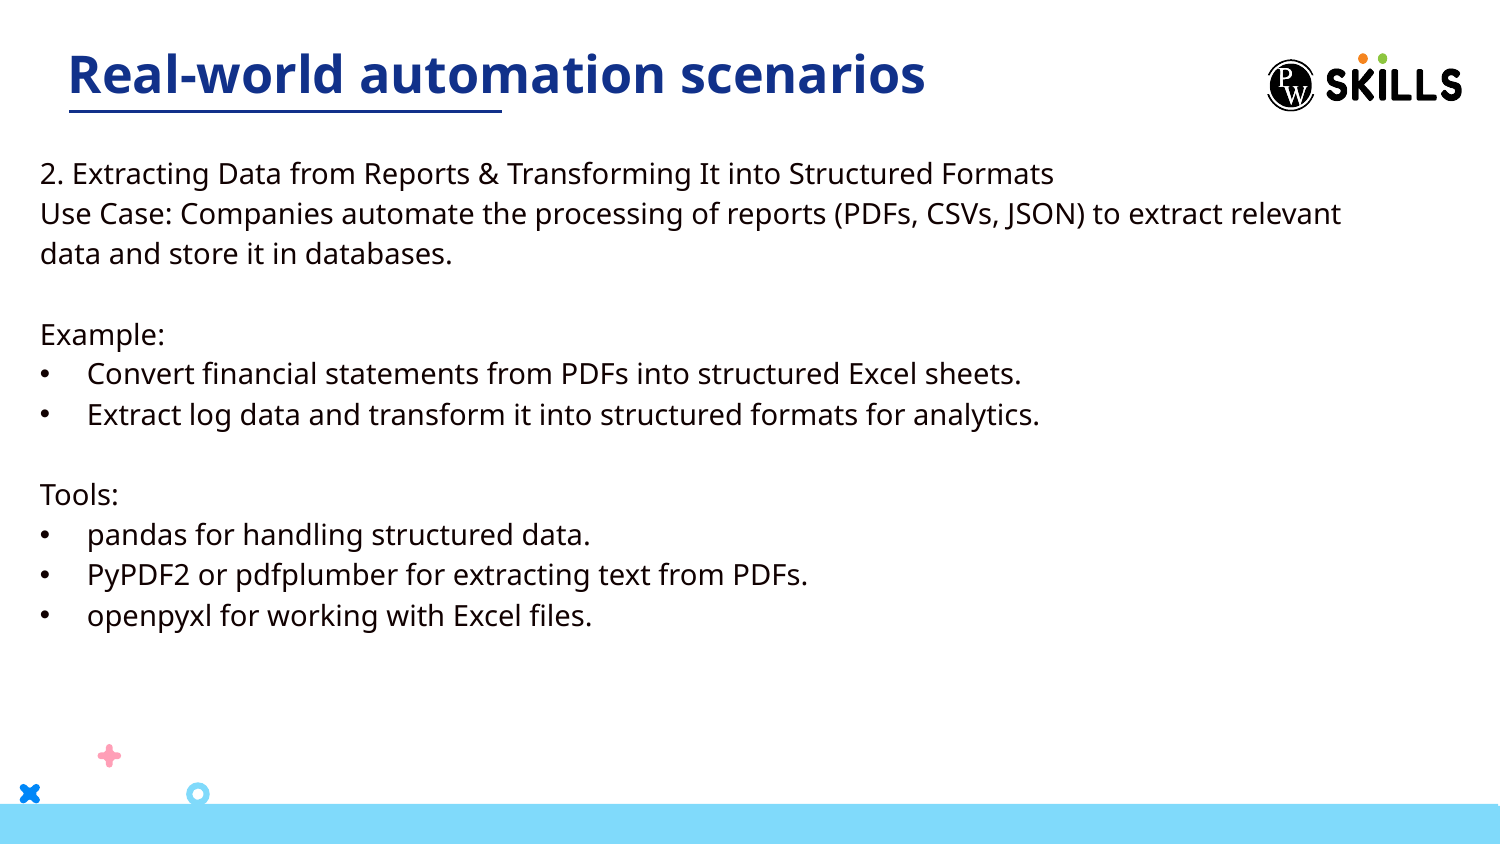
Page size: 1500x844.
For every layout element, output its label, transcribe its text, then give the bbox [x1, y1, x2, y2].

text_box [0, 805, 1500, 844]
title Real-world automation scenarios [52, 26, 1208, 134]
picture [1266, 53, 1463, 112]
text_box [19, 743, 210, 807]
list 2. Extracting Data from Reports & Transforming It into Structured Formats Use Case: Companies automate the processing of reports (PDFs, CSVs, JSON) to extract relevant data and store it in databases. Example: Convert financial statements from PDFs into structured Excel sheets. Extract log data and transform it into structured formats for analytics. Tools: pandas for handling structured data. PyPDF2 or pdfplumber for extracting text from PDFs. openpyxl for working with Excel files. [0, 134, 1418, 642]
